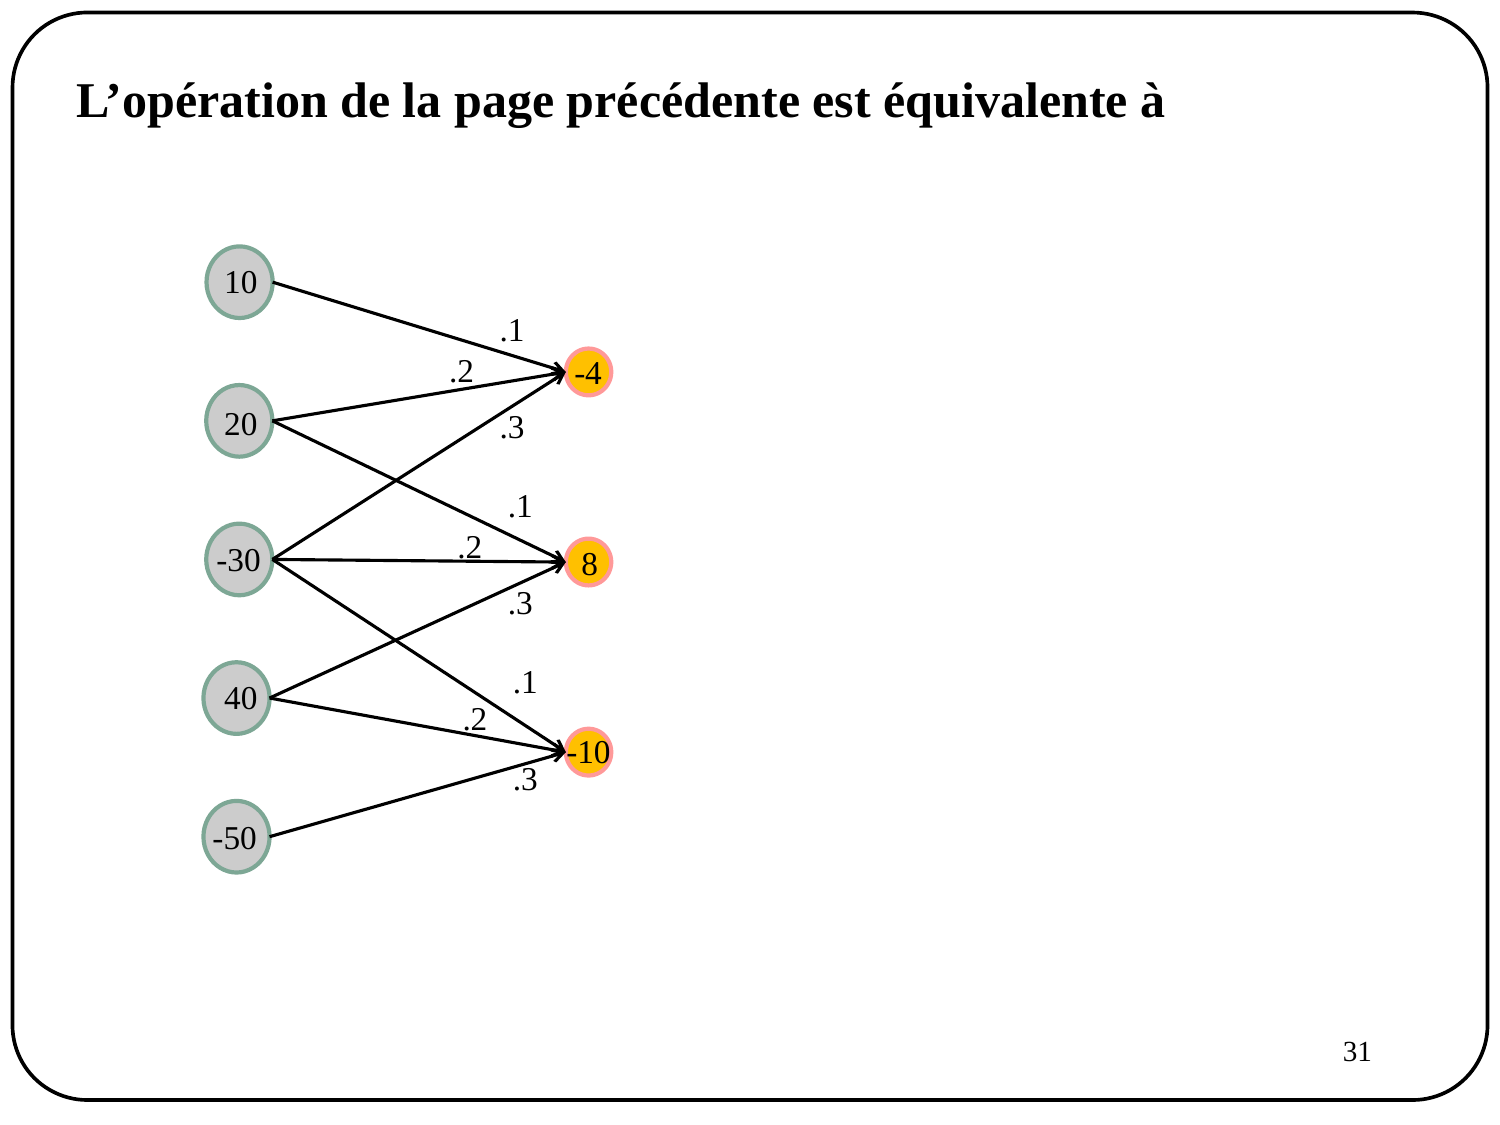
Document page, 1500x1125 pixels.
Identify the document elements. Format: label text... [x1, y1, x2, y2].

text_box [218, 244, 261, 252]
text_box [272, 420, 567, 559]
text_box [213, 798, 260, 808]
text_box [212, 864, 261, 875]
text_box -10 [571, 722, 634, 778]
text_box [269, 751, 567, 837]
text_box 20 [209, 394, 266, 449]
text_box 10 [209, 252, 273, 308]
text_box [210, 724, 263, 736]
text_box -50 [197, 808, 273, 864]
text_box -30 [201, 530, 266, 586]
text_box [217, 521, 262, 530]
text_box [215, 449, 263, 459]
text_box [272, 559, 567, 697]
text_box [201, 674, 209, 722]
text_box -4 [571, 344, 618, 399]
text_box 40 [209, 668, 264, 724]
text_box [204, 401, 209, 441]
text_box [272, 281, 567, 370]
text_box [204, 263, 209, 301]
text_box 8 [572, 534, 622, 590]
text_box [214, 382, 265, 394]
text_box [272, 371, 567, 420]
text_box [213, 308, 266, 321]
text_box [215, 660, 258, 668]
text_box [214, 586, 264, 598]
text_box L’opération de la page précédente est équivalente à [62, 60, 1182, 136]
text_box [269, 697, 567, 751]
slide_number 31 [1074, 1024, 1388, 1101]
